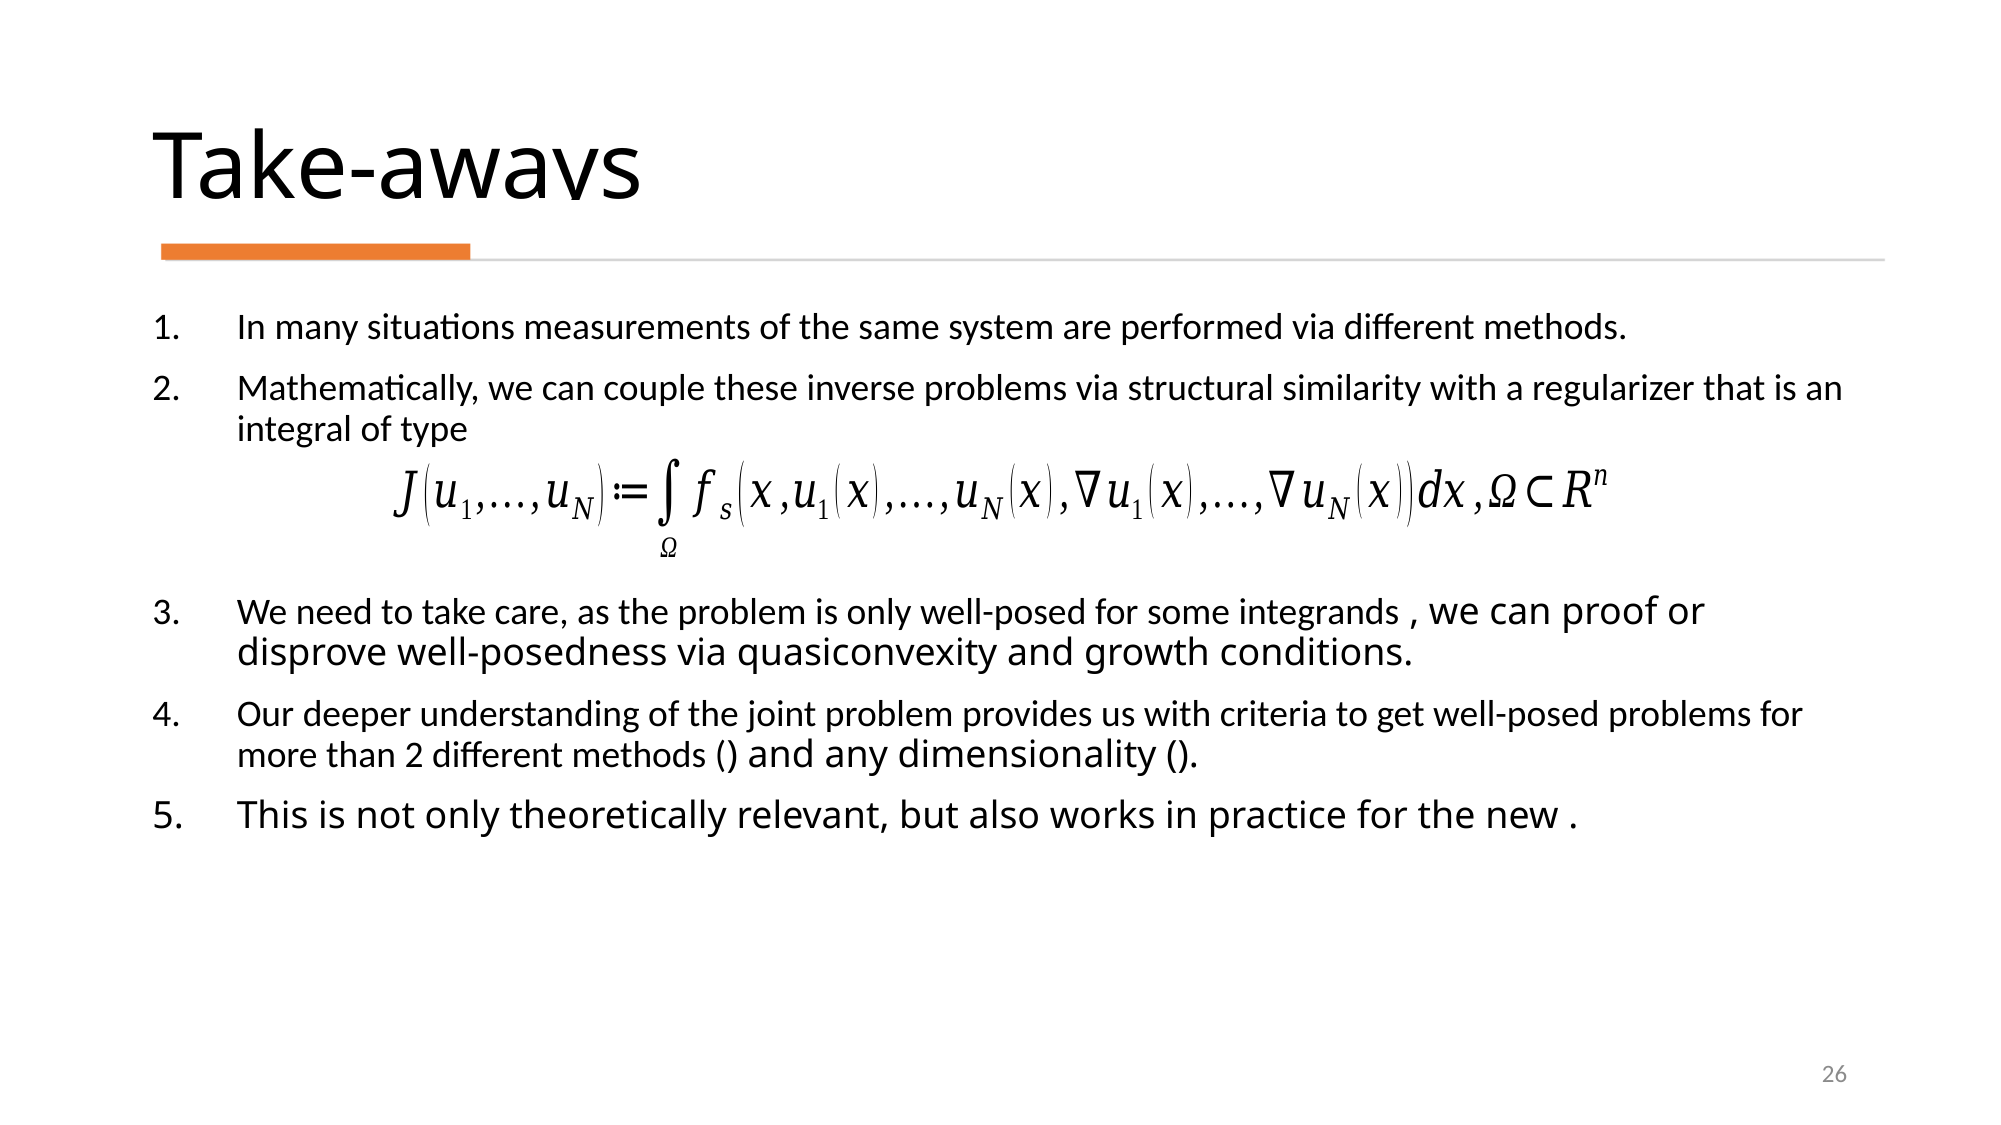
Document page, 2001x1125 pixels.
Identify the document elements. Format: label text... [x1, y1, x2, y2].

slide_number 26 [1412, 1042, 1863, 1103]
title Take-aways [137, 59, 1863, 200]
picture [113, 200, 1921, 300]
